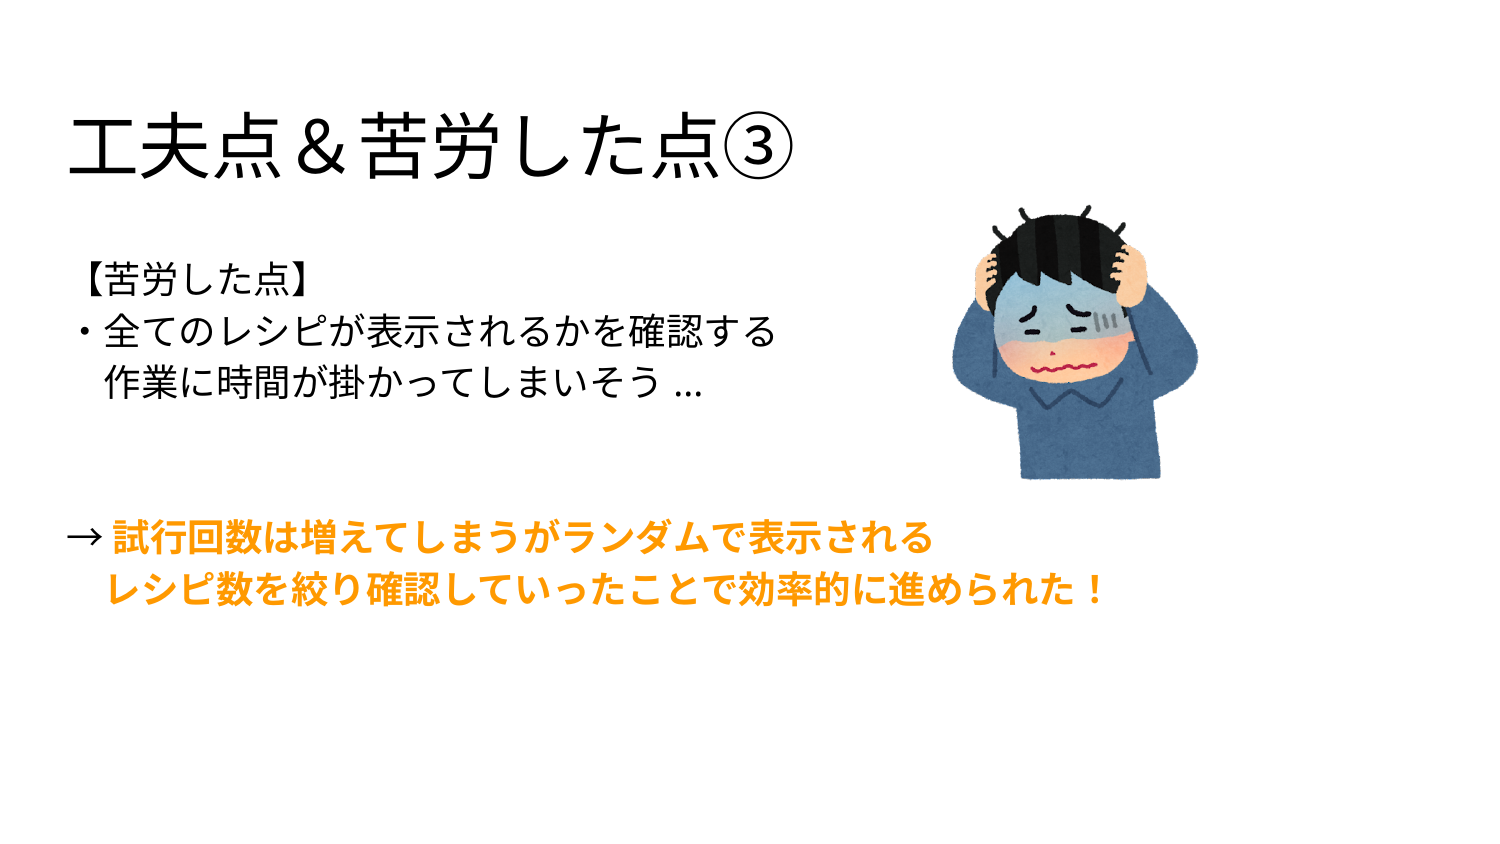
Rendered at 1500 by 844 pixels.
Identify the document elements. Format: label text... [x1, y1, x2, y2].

title 工夫点＆苦労した点③ [51, 72, 1449, 167]
list 【苦労した点】 ・全てのレシピが表示されるかを確認する 作業に時間が掛かってしまいそう... →試行回数は増えてしまうがランダムで表示される レシピ数を絞り確認していったことで効率的に進められた！ [51, 189, 1449, 750]
picture [940, 200, 1226, 486]
